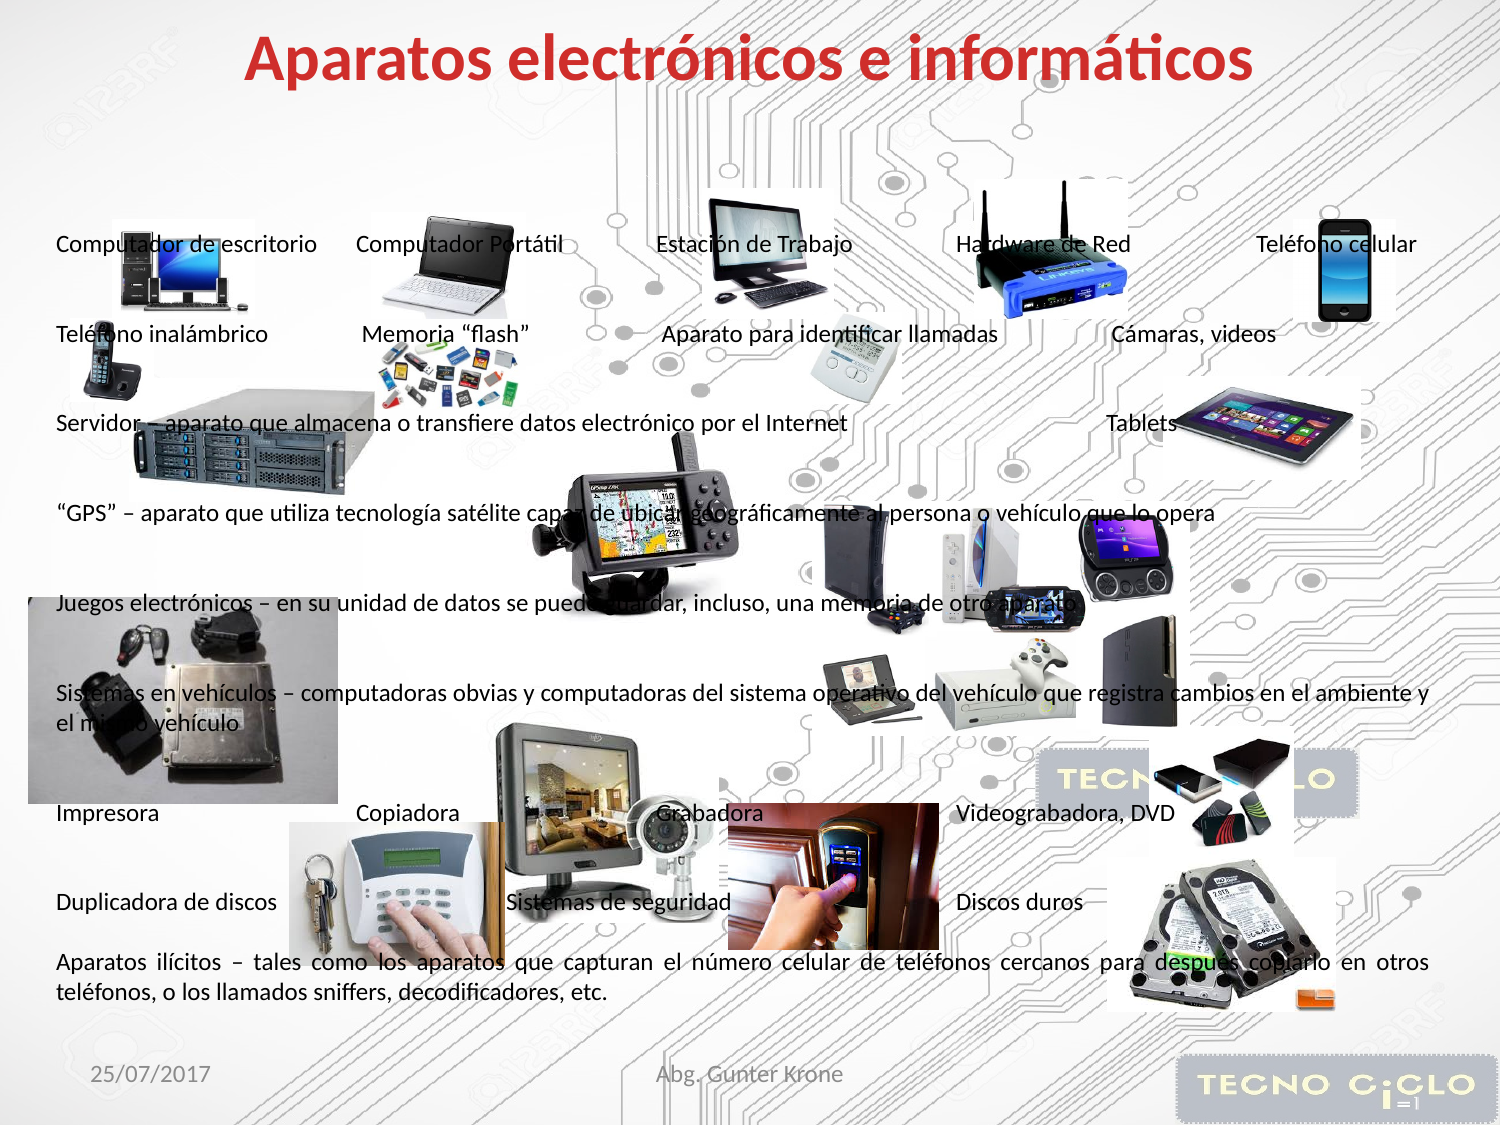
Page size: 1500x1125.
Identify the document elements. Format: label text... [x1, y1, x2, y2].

picture [28, 597, 338, 804]
picture [288, 721, 719, 966]
picture [70, 219, 520, 503]
picture [974, 178, 1128, 320]
text_box Aparatos electrónicos e informáticos [29, 6, 1471, 102]
picture [1293, 219, 1396, 322]
picture [702, 187, 902, 405]
picture [371, 212, 526, 320]
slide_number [75, 1042, 425, 1103]
picture [525, 427, 745, 629]
picture [812, 501, 1336, 1012]
picture [1163, 376, 1361, 480]
footer Abg. Gunter Krone [512, 1042, 988, 1103]
text_box Computador de escritorio Computador Portátil Estación de Trabajo Hardware de Red Teléfono celular Teléfono inalámbrico Memoria “flash” Aparato para identificar llamadas Cámaras, videos Servidor – aparato que almacena o transfiere datos electrónico por el Internet Tablets “GPS” – aparato que utiliza tecnología satélite capaz de ubicar geográficamente al persona o vehículo que lo opera Juegos electrónicos – en su unidad de datos se puede guardar, incluso, una memoria de otro aparato Sistemas en vehículos – computadoras obvias y computadoras del sistema operativo del vehículo que registra cambios en el ambiente y el mismo vehículo Impresora Copiadora Grabadora Videograbadora, DVD Duplicadora de discos Sistemas de seguridad Discos duros Aparatos ilícitos – tales como los aparatos que capturan el número celular de teléfonos cercanos para después copiarlo en otros teléfonos, o los llamados sniffers, decodificadores, etc. [41, 219, 1447, 1014]
picture [728, 803, 939, 950]
